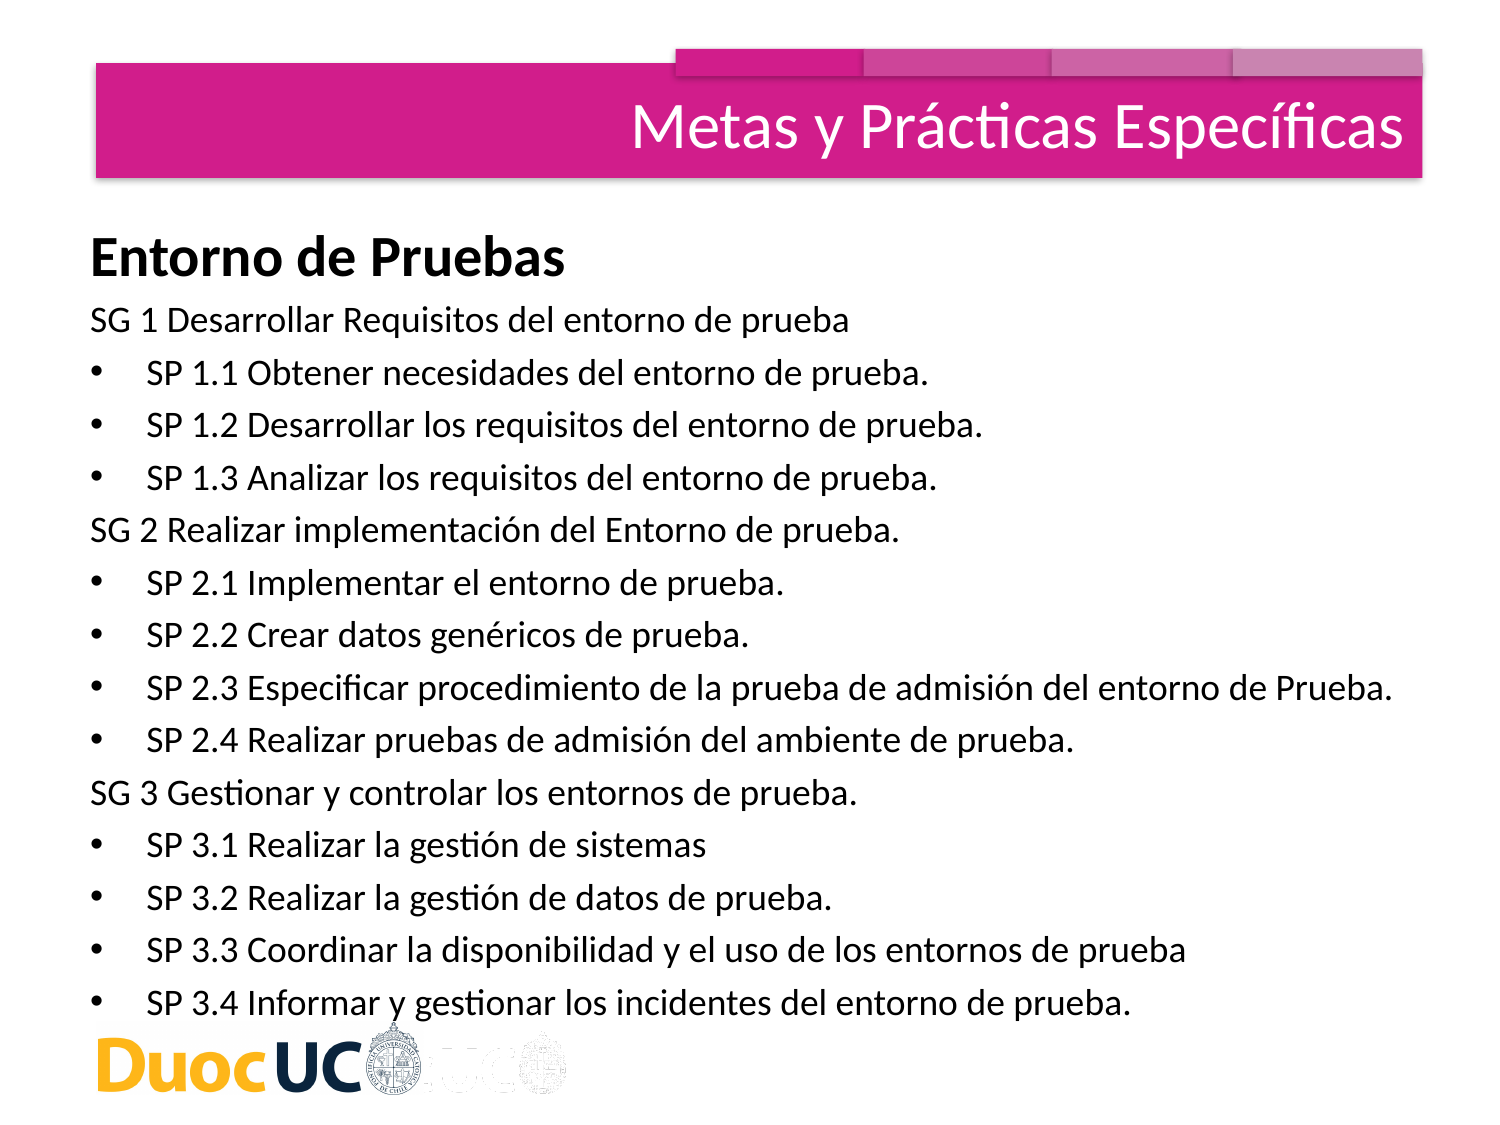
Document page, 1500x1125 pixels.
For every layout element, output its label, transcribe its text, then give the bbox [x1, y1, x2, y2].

text_box Metas y Prácticas Específicas [615, 74, 1421, 170]
picture [96, 1021, 566, 1095]
list Entorno de Pruebas SG 1 Desarrollar Requisitos del entorno de prueba SP 1.1 Obtener necesidades del entorno de prueba. SP 1.2 Desarrollar los requisitos del entorno de prueba. SP 1.3 Analizar los requisitos del entorno de prueba. SG 2 Realizar implementación del Entorno de prueba. SP 2.1 Implementar el entorno de prueba. SP 2.2 Crear datos genéricos de prueba. SP 2.3 Especificar procedimiento de la prueba de admisión del entorno de Prueba. SP 2.4 Realizar pruebas de admisión del ambiente de prueba. SG 3 Gestionar y controlar los entornos de prueba. SP 3.1 Realizar la gestión de sistemas SP 3.2 Realizar la gestión de datos de prueba. SP 3.3 Coordinar la disponibilidad y el uso de los entornos de prueba SP 3.4 Informar y gestionar los incidentes del entorno de prueba. [75, 210, 1425, 953]
